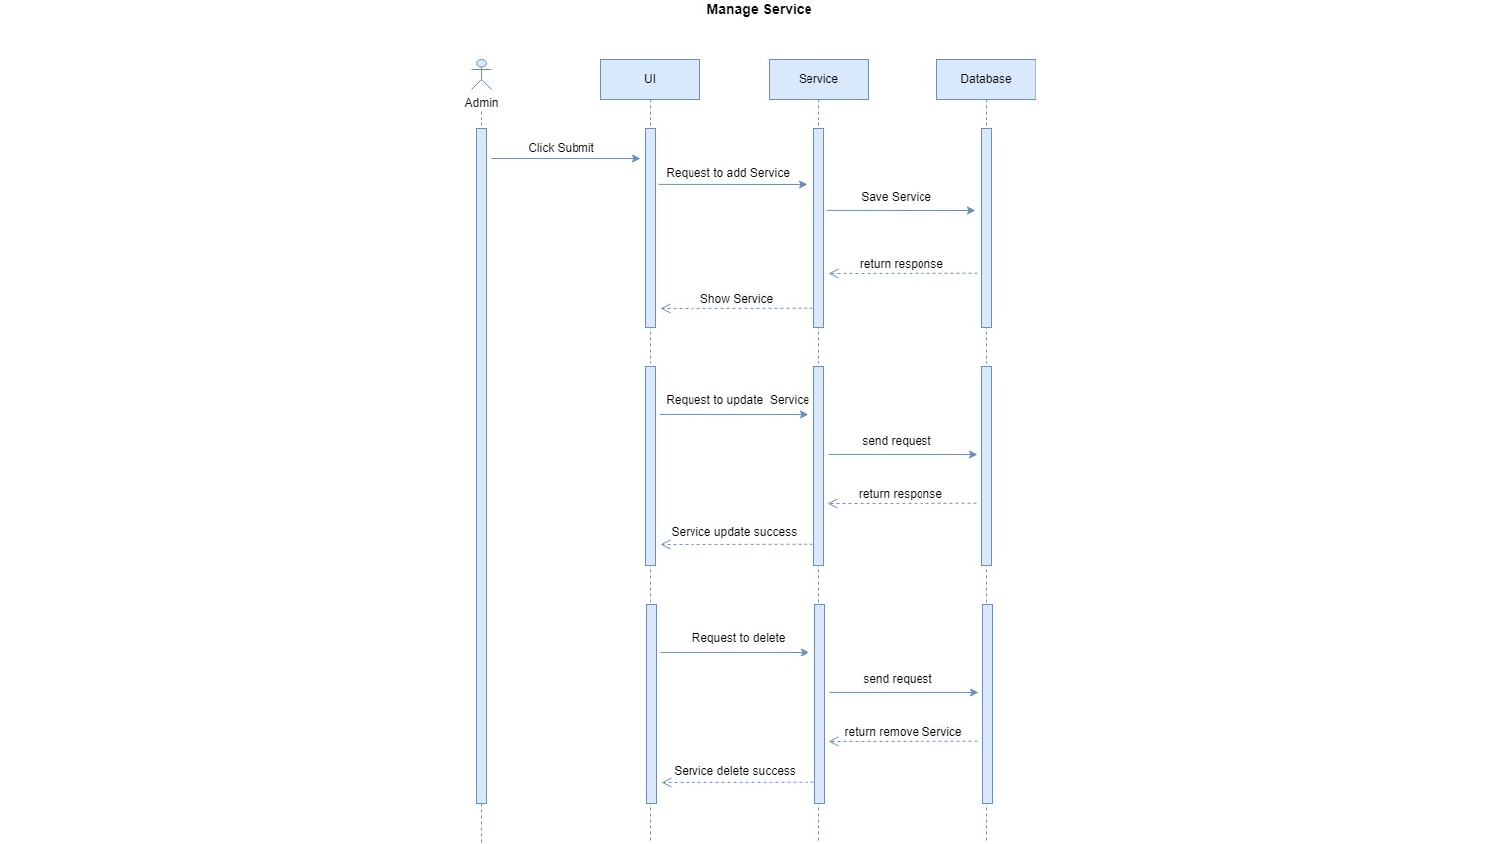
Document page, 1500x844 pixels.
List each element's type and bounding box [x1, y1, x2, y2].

picture [463, 0, 1036, 844]
